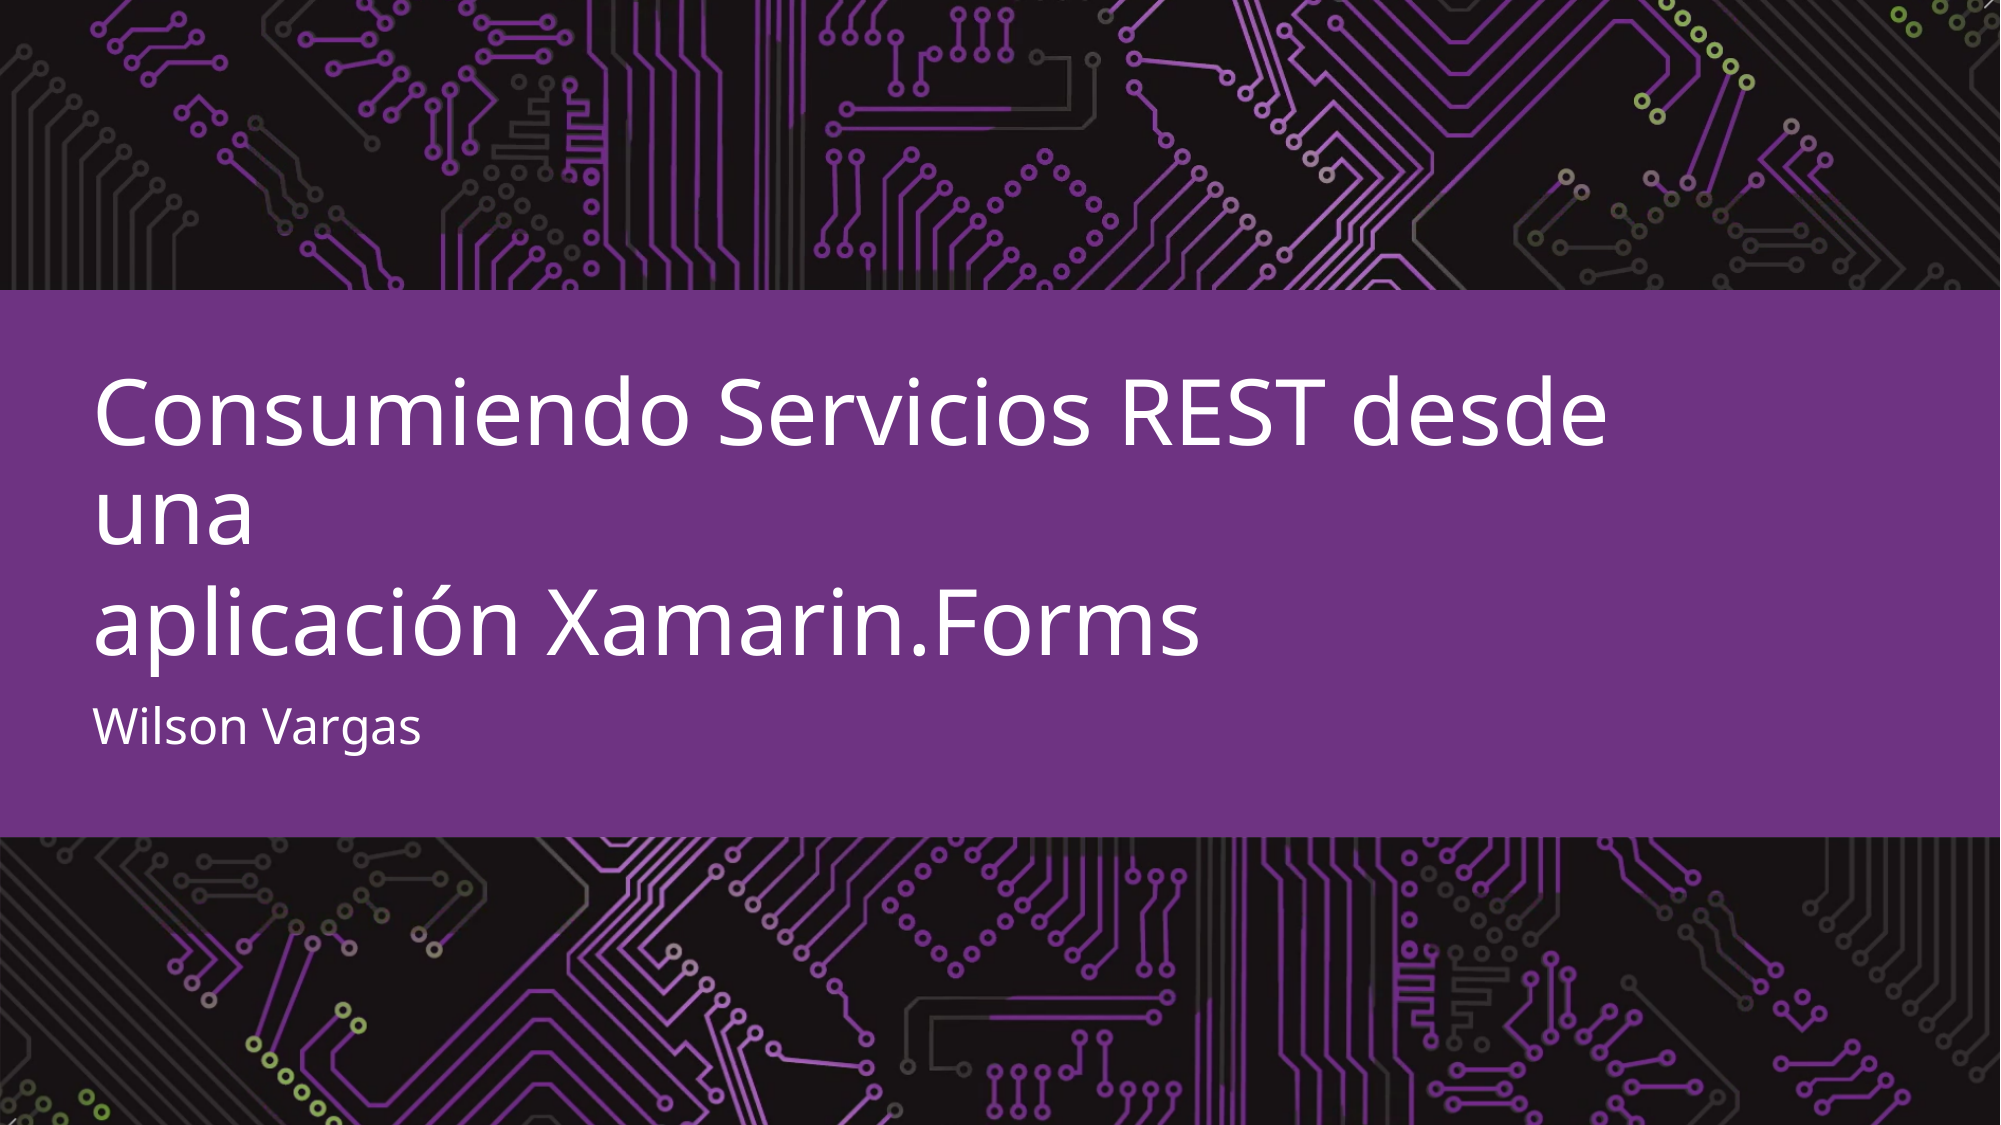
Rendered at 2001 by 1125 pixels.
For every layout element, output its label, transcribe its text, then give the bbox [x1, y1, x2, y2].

text_box Consumiendo Servicios REST desde una aplicación Xamarin.Forms [62, 342, 1767, 700]
picture [0, 0, 2000, 291]
picture [0, 836, 2000, 1125]
text_box Wilson Vargas [62, 677, 878, 780]
